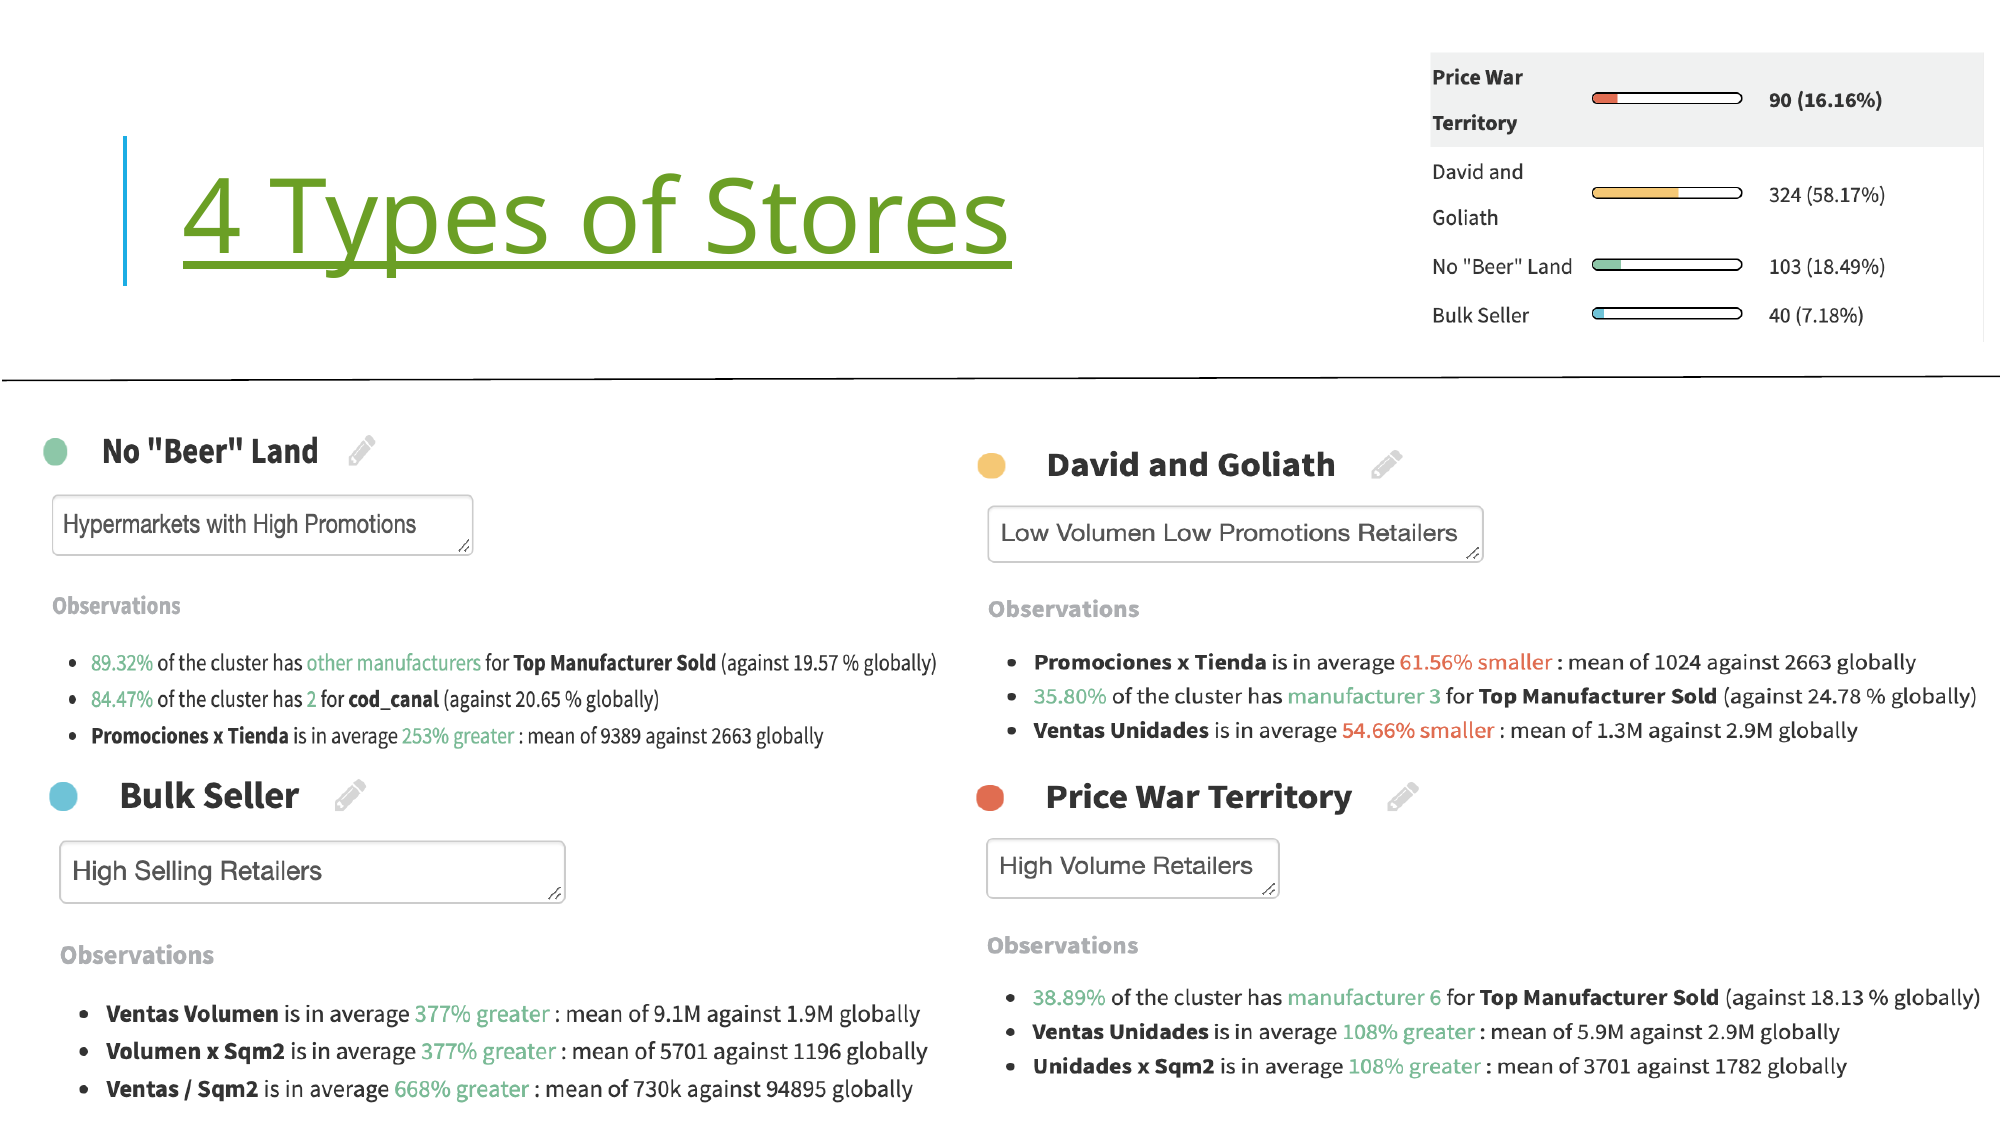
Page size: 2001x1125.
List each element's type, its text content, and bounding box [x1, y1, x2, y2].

picture [32, 426, 946, 1117]
picture [1426, 49, 1985, 343]
title 4 Types of Stores [168, 96, 1421, 342]
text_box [1, 376, 2000, 381]
picture [962, 437, 2000, 762]
picture [962, 772, 2000, 1120]
